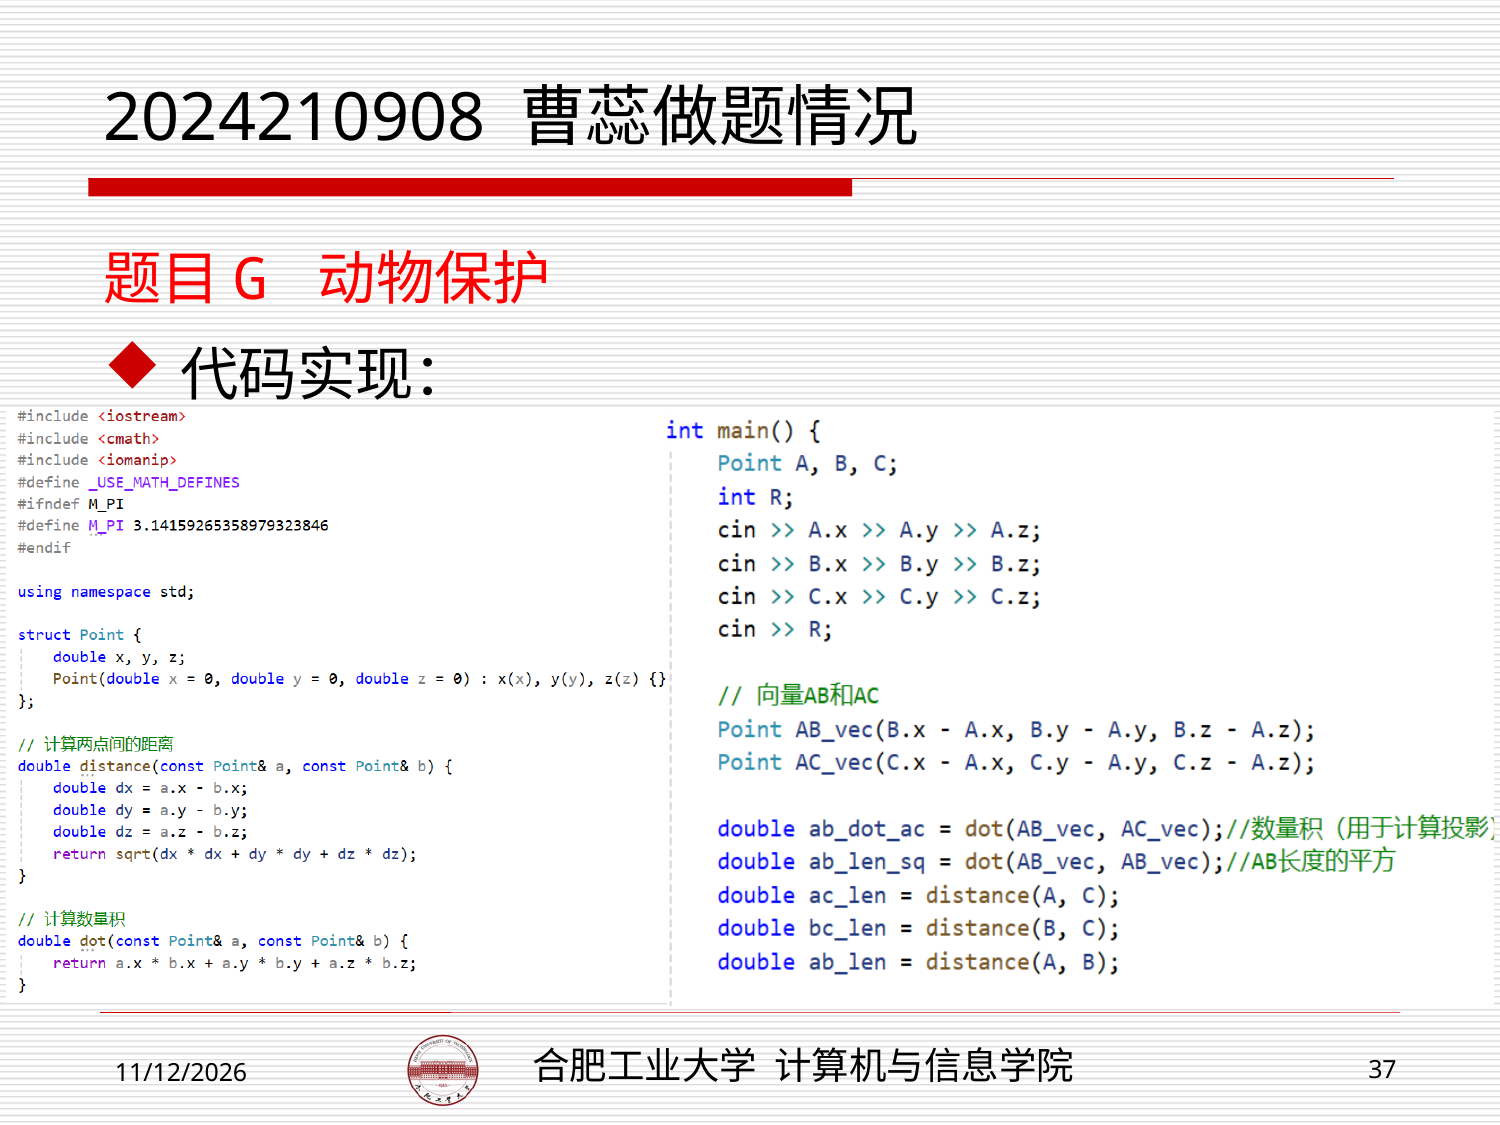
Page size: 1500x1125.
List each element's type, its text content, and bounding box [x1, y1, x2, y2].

title 2024210908 曹蕊做题情况 [88, 38, 1402, 162]
list 题目G 动物保护 代码实现： [88, 219, 1436, 407]
picture [0, 0, 1500, 1125]
